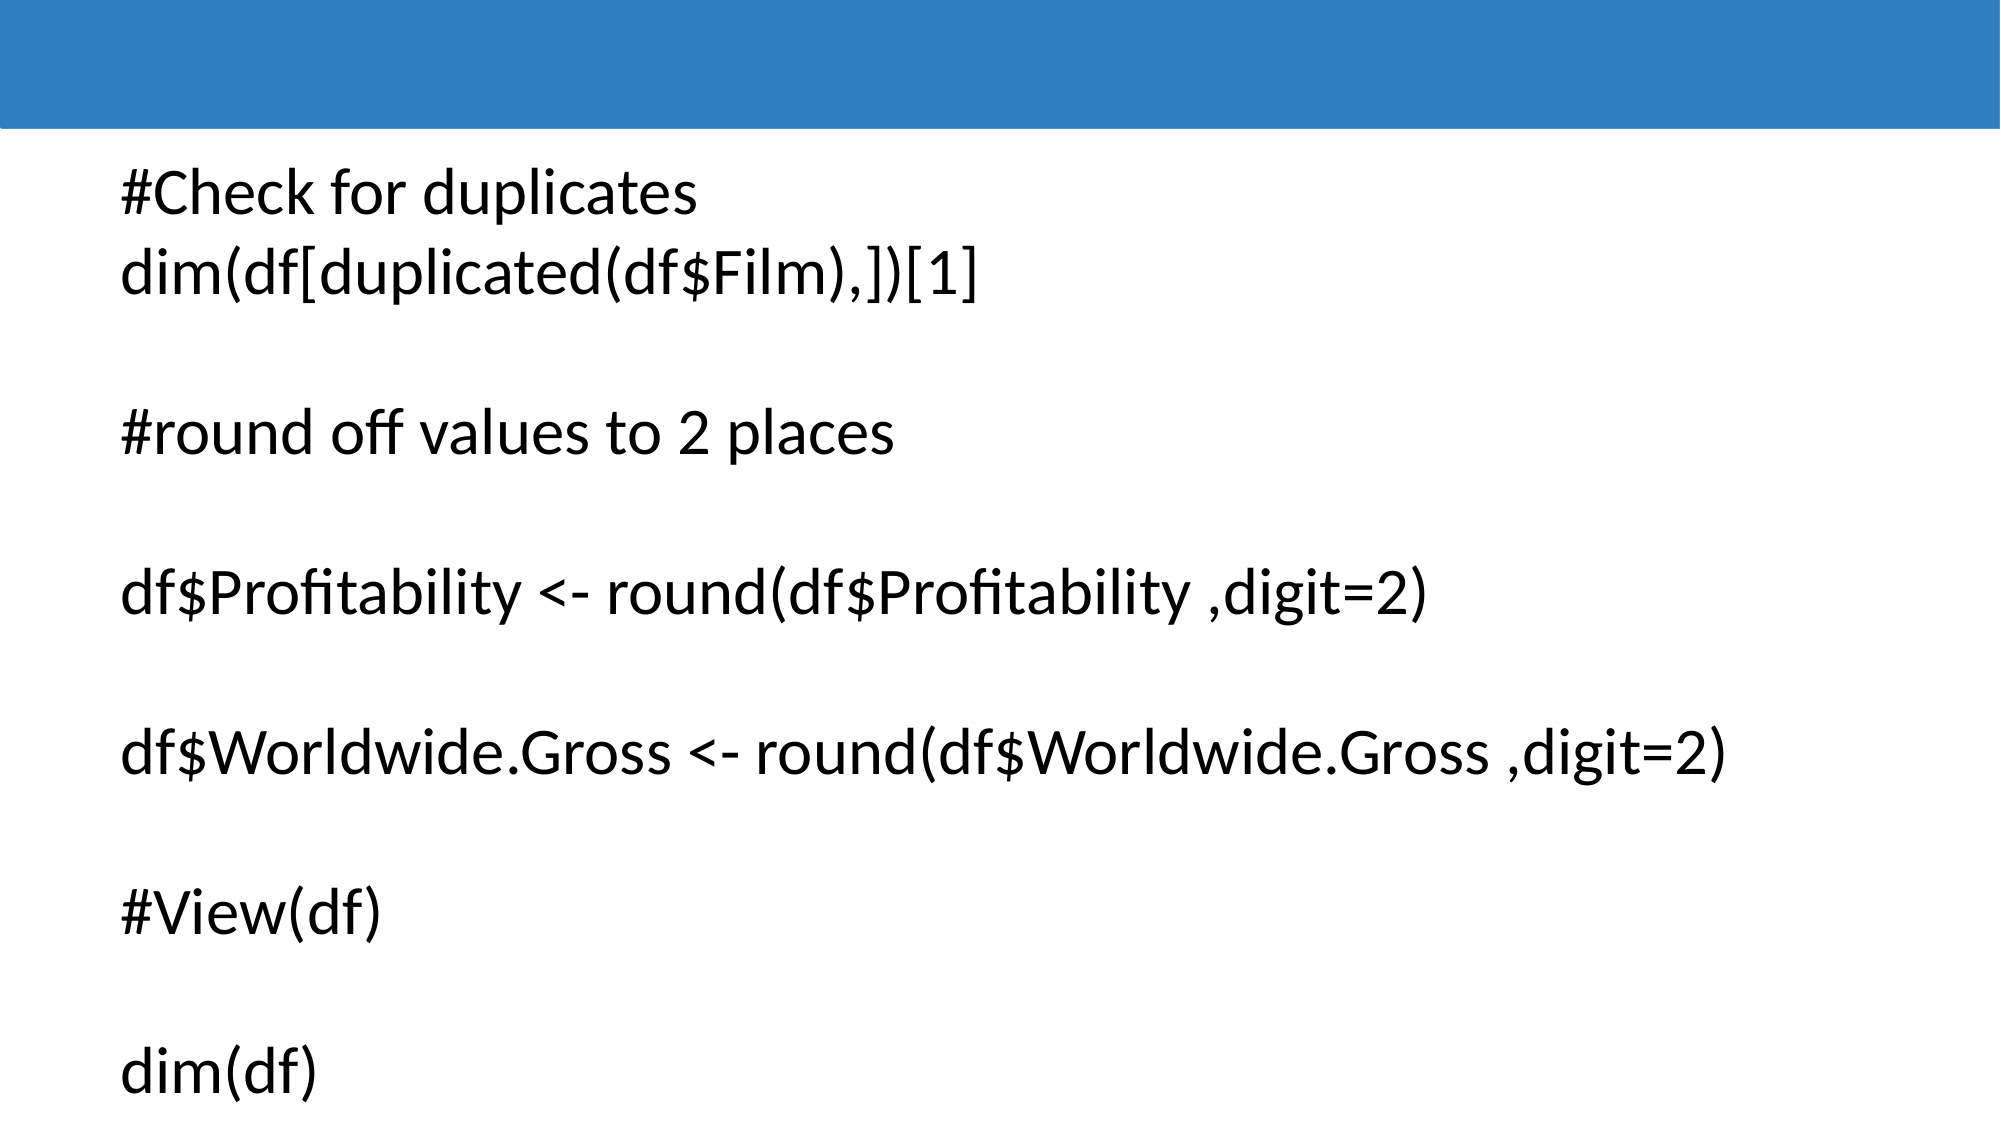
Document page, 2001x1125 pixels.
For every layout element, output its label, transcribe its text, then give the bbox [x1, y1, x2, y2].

text_box #Check for duplicates dim(df[duplicated(df$Film),])[1] #round off values to 2 places df$Profitability <- round(df$Profitability ,digit=2) df$Worldwide.Gross <- round(df$Worldwide.Gross ,digit=2) #View(df) dim(df) [105, 140, 1937, 1115]
picture [0, 0, 2000, 1125]
